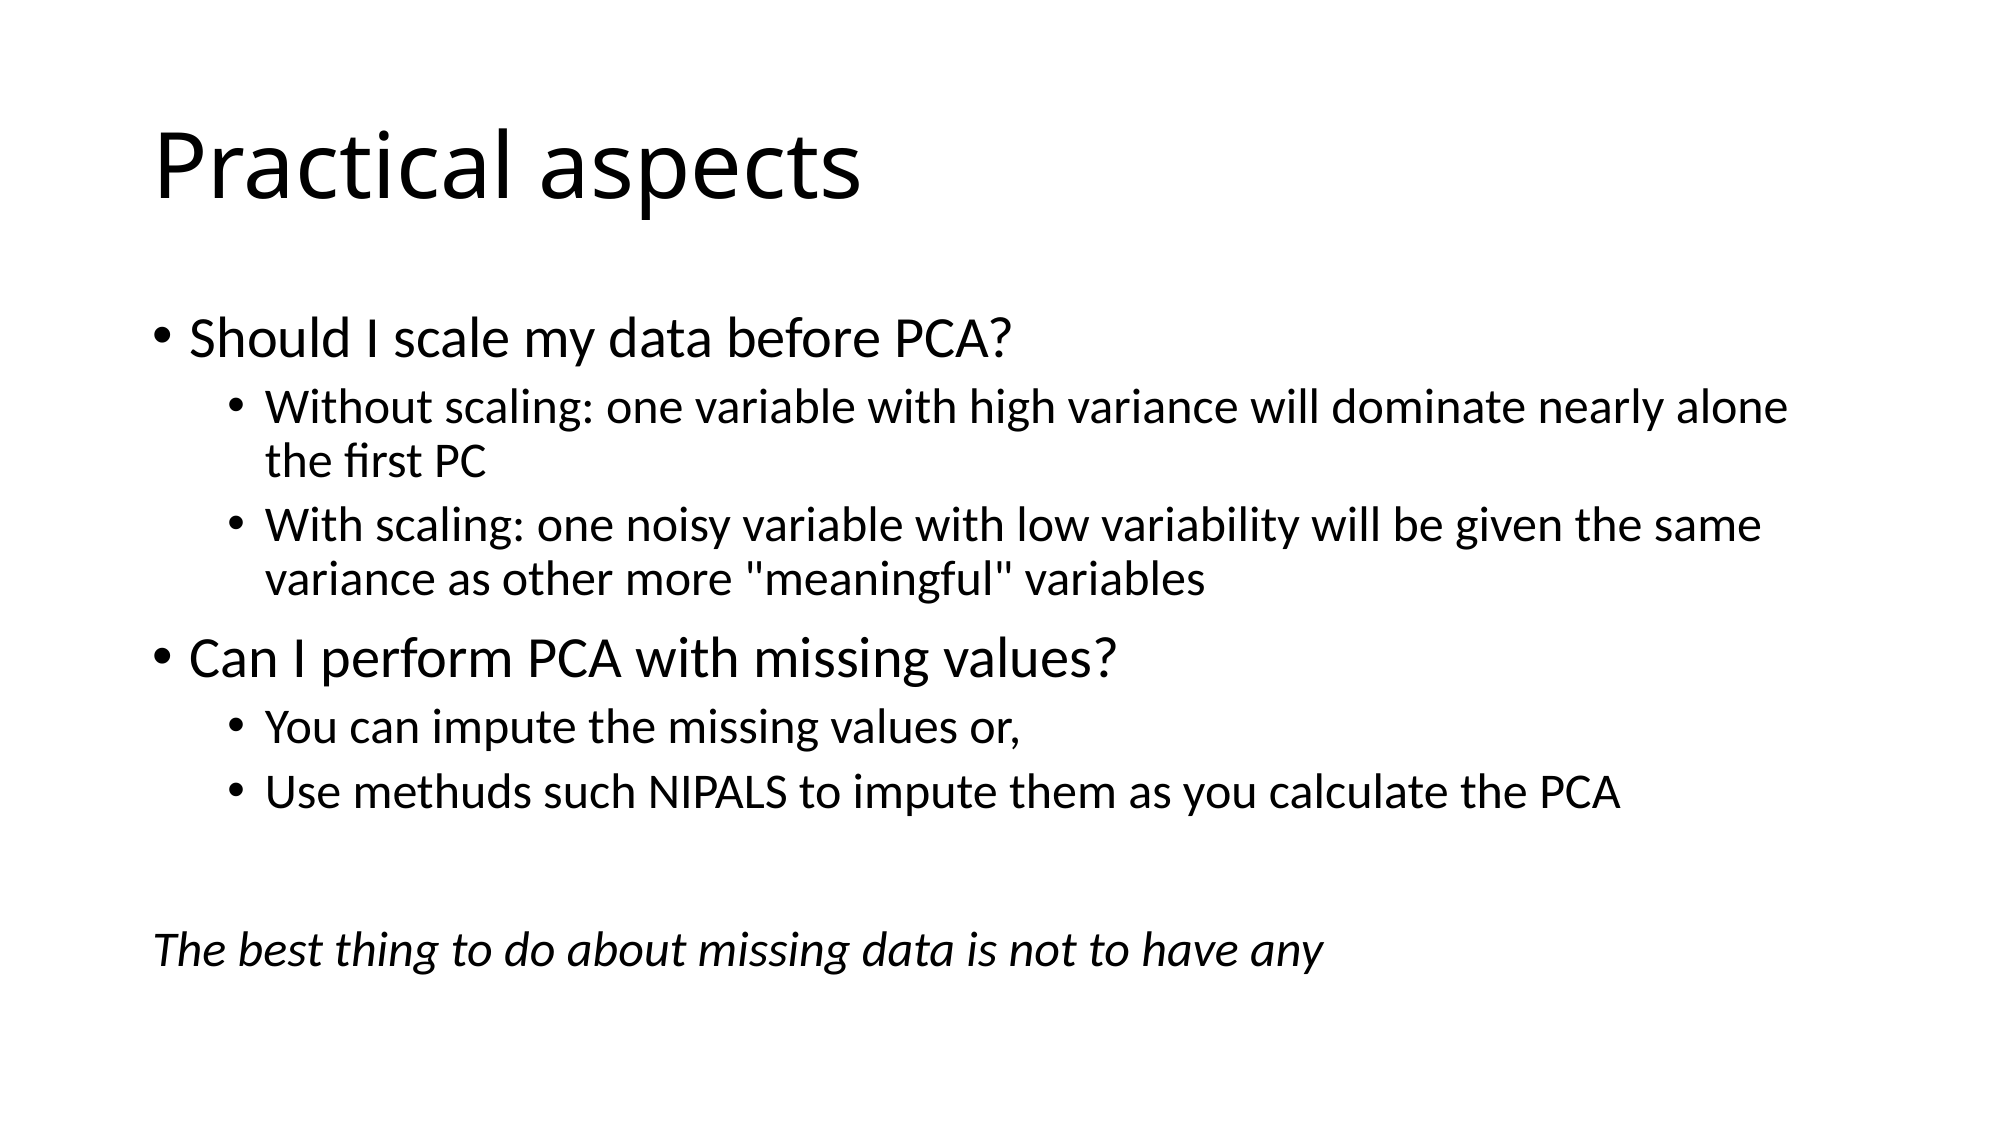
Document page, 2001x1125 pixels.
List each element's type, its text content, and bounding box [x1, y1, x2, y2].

list Should I scale my data before PCA? Without scaling: one variable with high variance will dominate nearly alone the first PC With scaling: one noisy variable with low variability will be given the same variance as other more "meaningful" variables Can I perform PCA with missing values? You can impute the missing values or, Use methuds such NIPALS to impute them as you calculate the PCA The best thing to do about missing data is not to have any [137, 299, 1863, 1014]
title Practical aspects [137, 59, 1863, 278]
